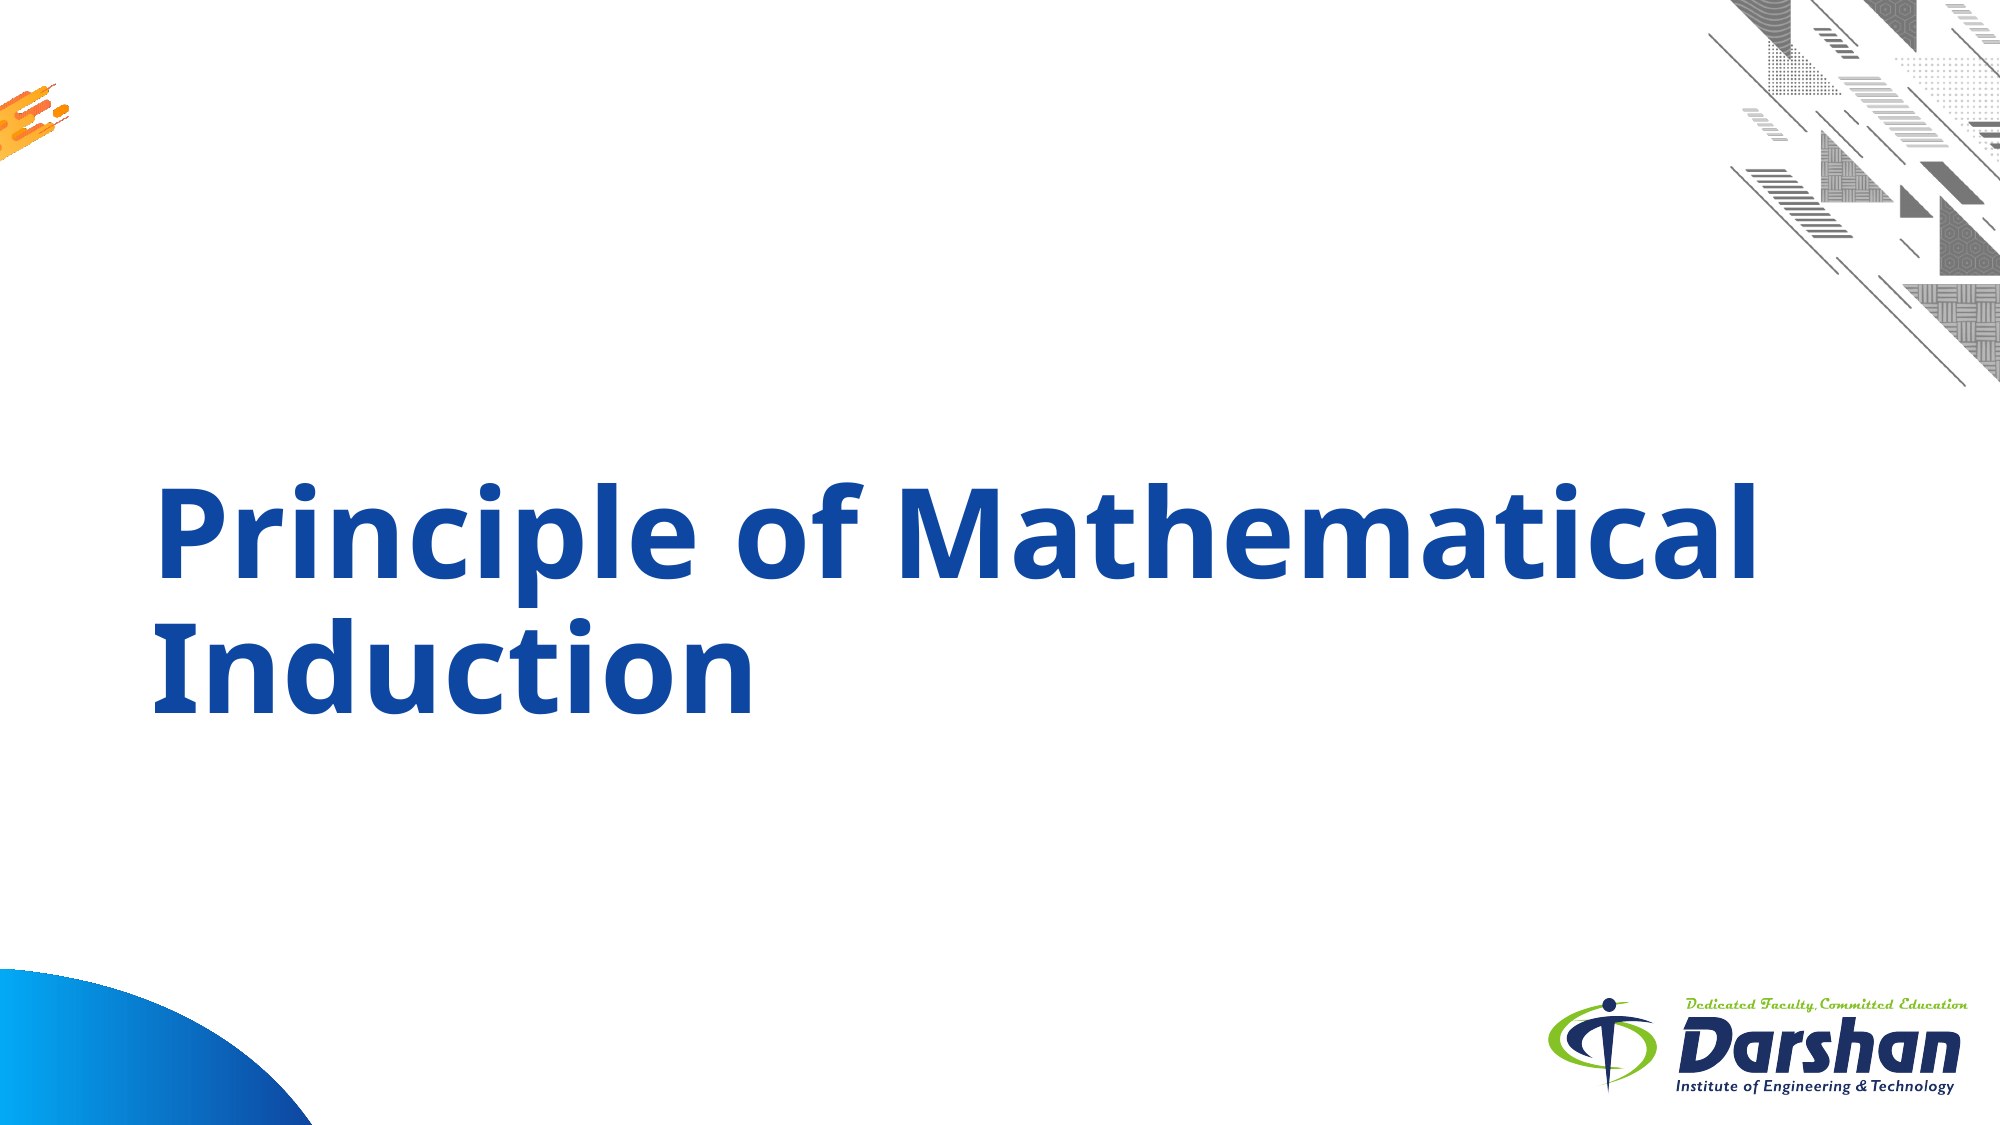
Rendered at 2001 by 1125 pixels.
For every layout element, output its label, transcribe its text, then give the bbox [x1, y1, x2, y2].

picture [0, 65, 90, 193]
picture [1548, 998, 1968, 1095]
title Principle of Mathematical Induction [136, 280, 1862, 749]
